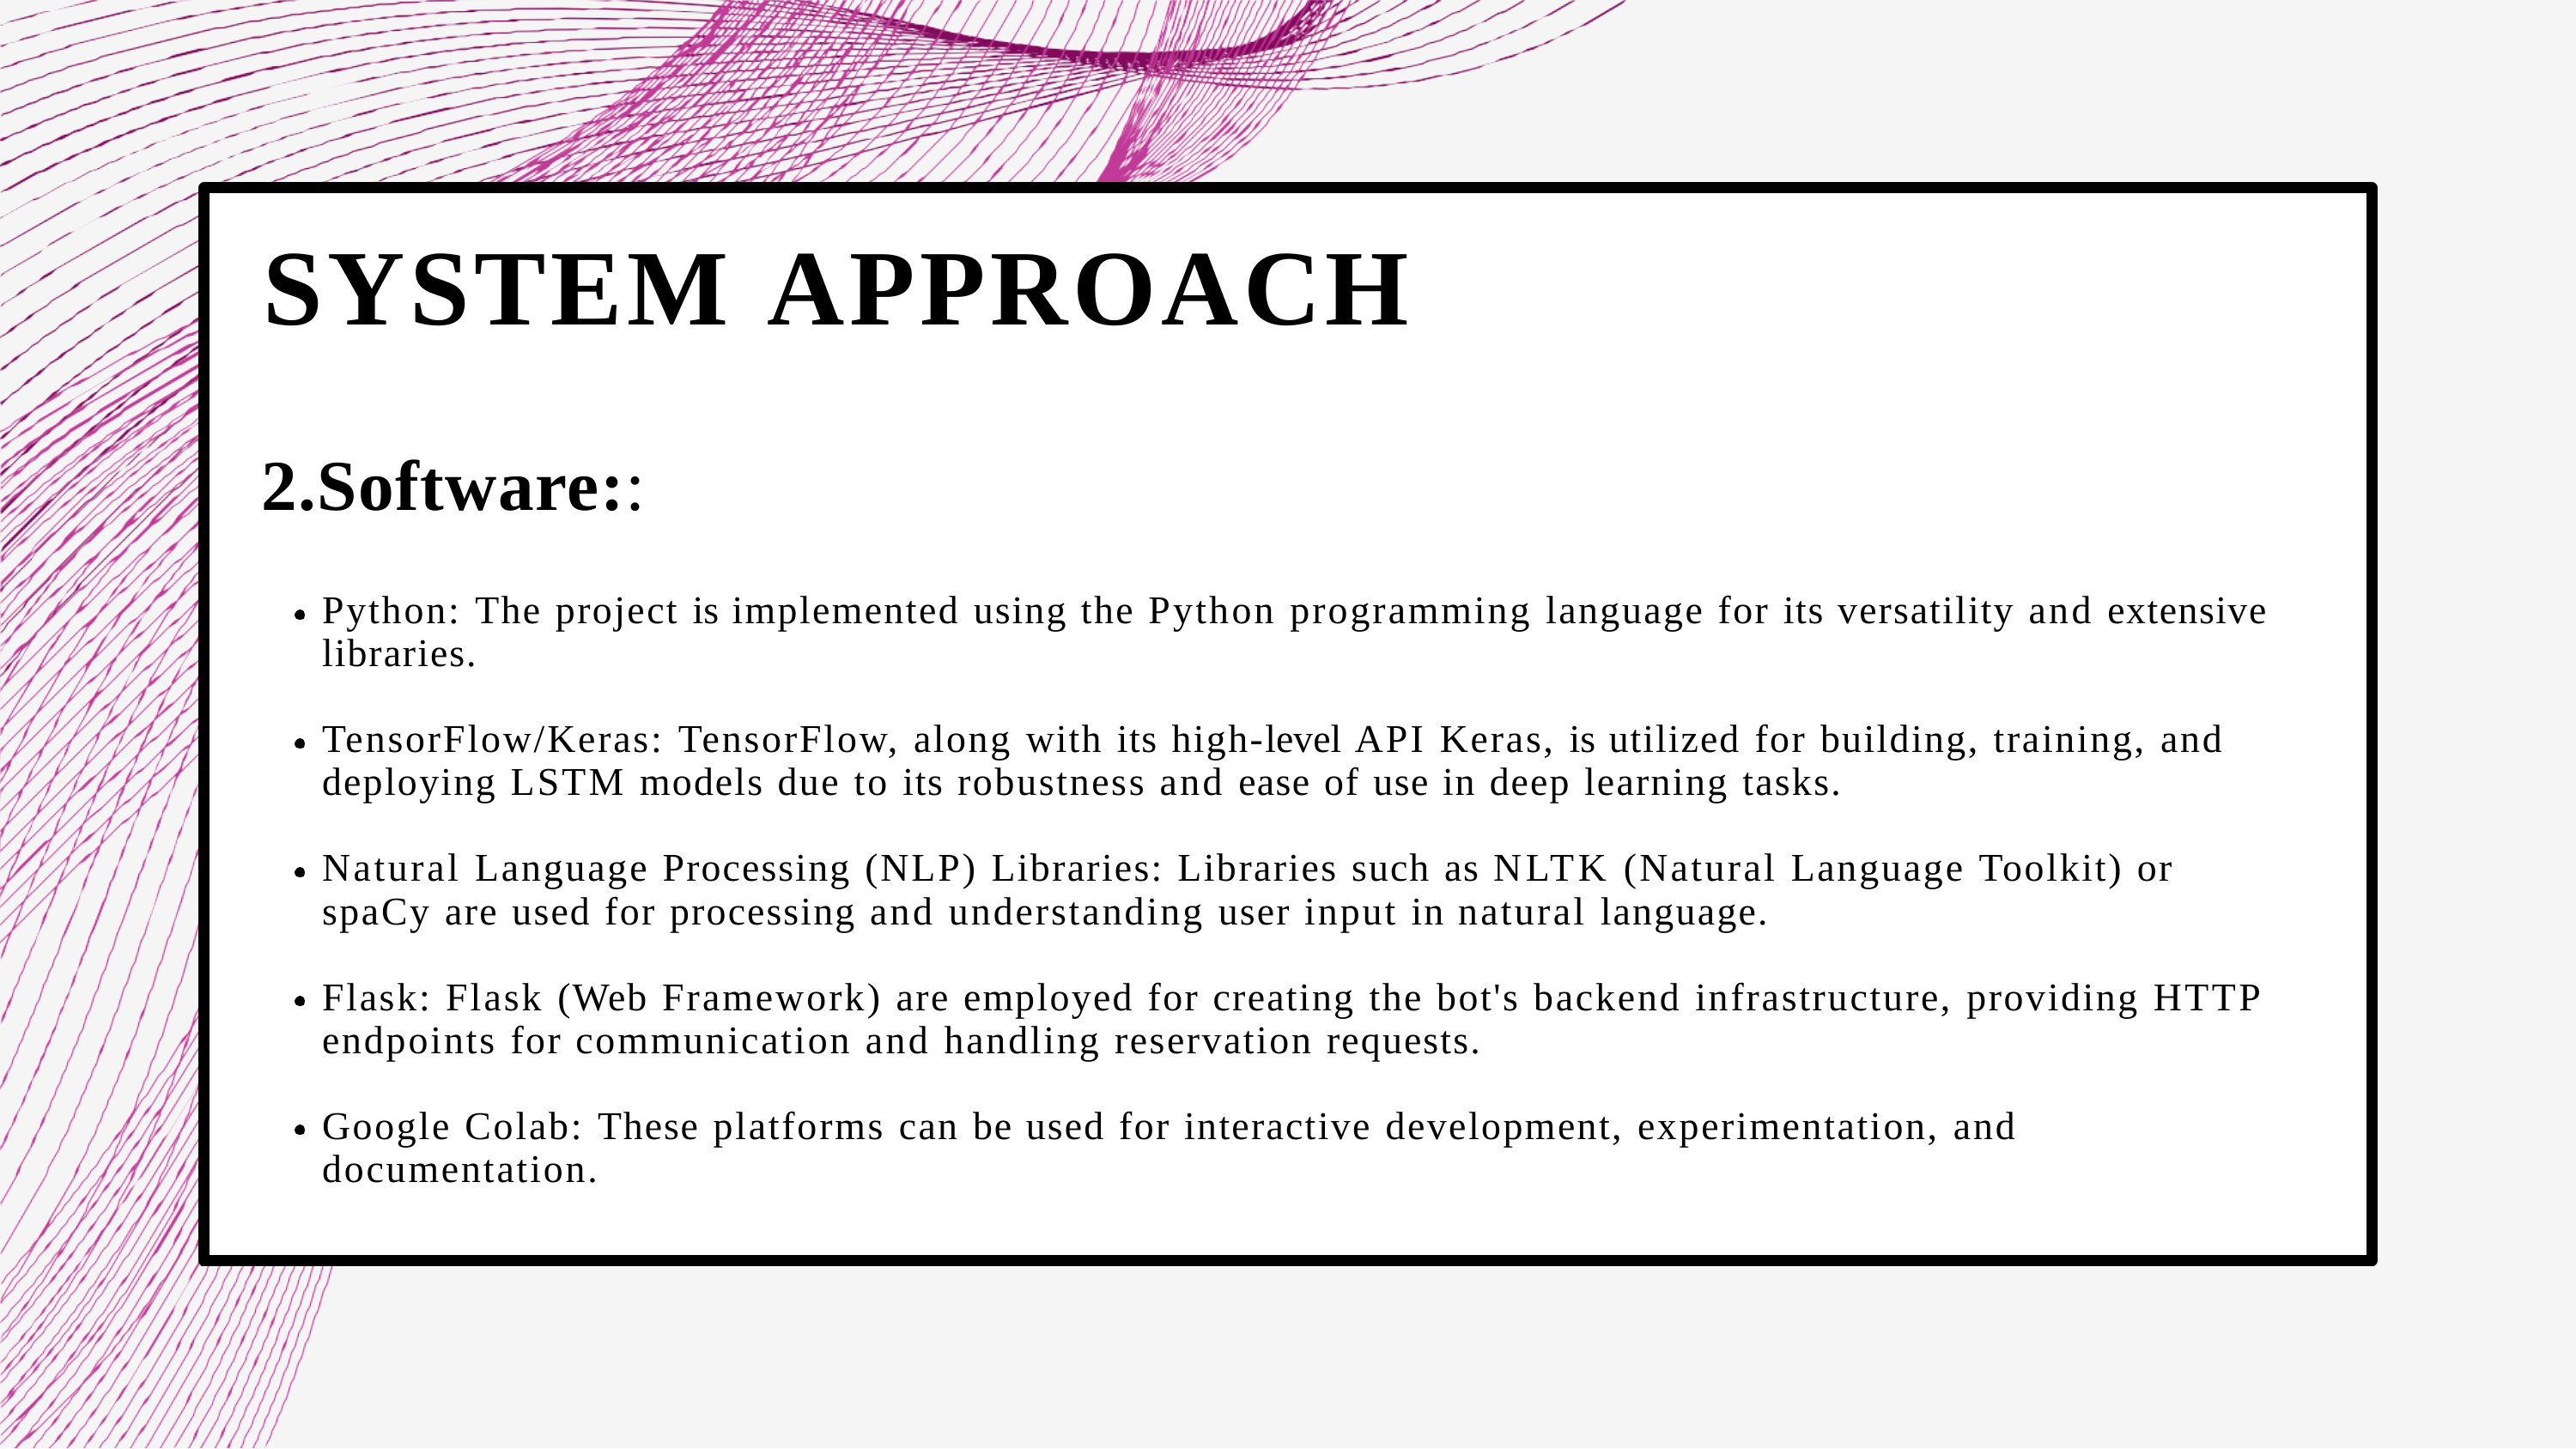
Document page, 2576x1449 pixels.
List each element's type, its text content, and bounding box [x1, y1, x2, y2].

picture [295, 996, 306, 1006]
text_box 2.Software:: [259, 437, 655, 525]
picture [295, 867, 306, 877]
picture [295, 609, 306, 620]
text_box Python: The project is implemented using the Python programming language for its versatility and extensive libraries. TensorFlow/Keras: TensorFlow, along with its high-level API Keras, is utilized for building, training, and deploying LSTM models due to its robustness and ease of use in deep learning tasks. Natural Language Processing (NLP) Libraries: Libraries such as NLTK (Natural Language Toolkit) or spaCy are used for processing and understanding user input in natural language. Flask: Flask (Web Framework) are employed for creating the bot's backend infrastructure, providing HTTP endpoints for communication and handling reservation requests. Google Colab: These platforms can be used for interactive development, experimentation, and documentation. [319, 582, 2282, 1191]
title SYSTEM APPROACH [258, 215, 1832, 460]
picture [295, 1125, 306, 1135]
picture [0, 0, 1628, 1449]
text_box [202, 186, 2374, 1263]
picture [295, 738, 306, 749]
